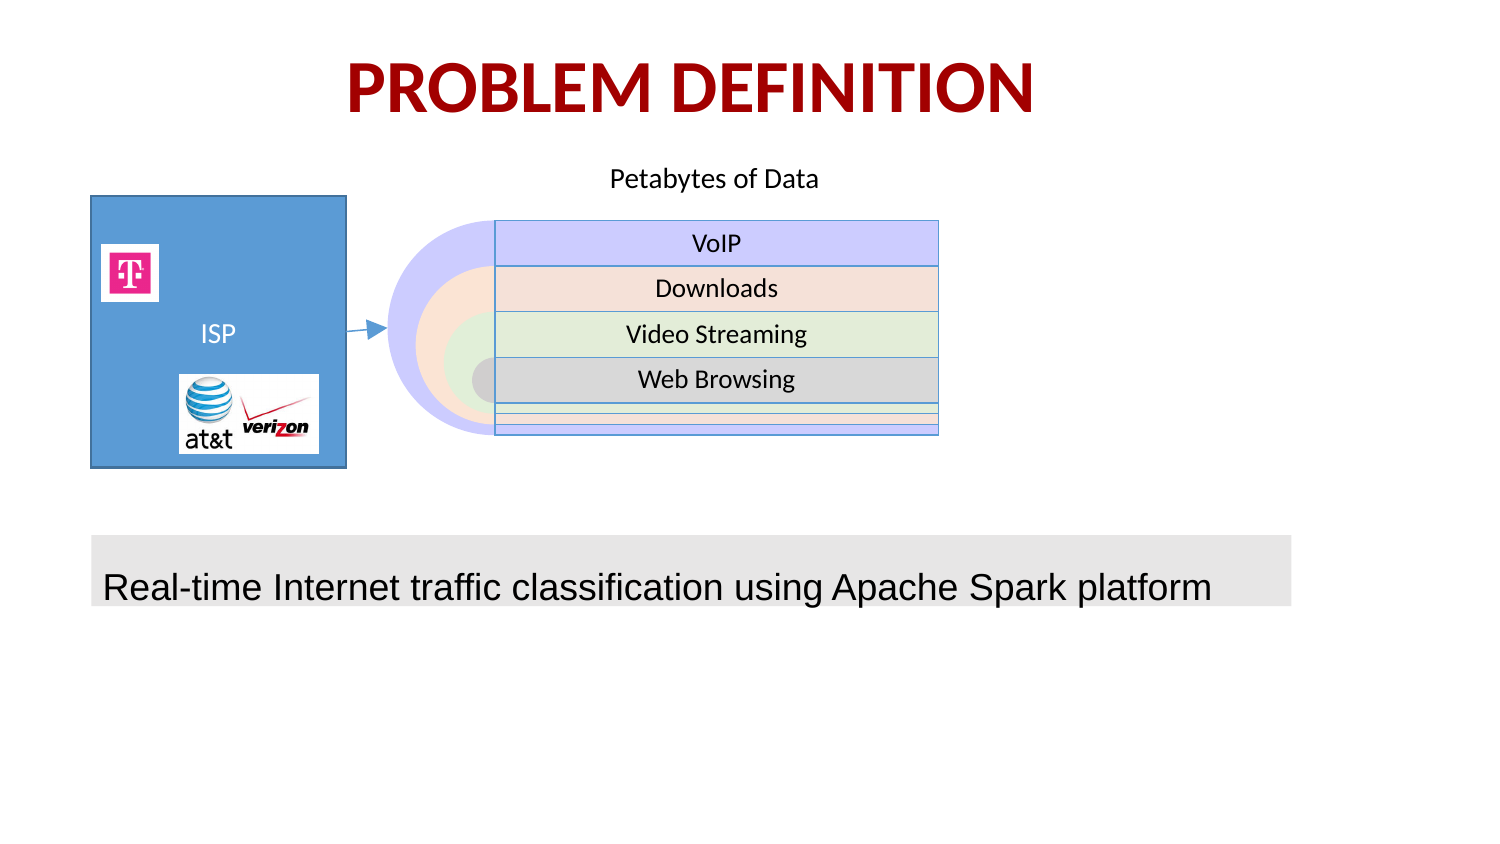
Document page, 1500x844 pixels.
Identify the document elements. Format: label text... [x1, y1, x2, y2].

text_box PROBLEM DEFINITION [91, 33, 1292, 132]
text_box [345, 327, 388, 332]
text_box Petabytes of Data [482, 153, 947, 199]
picture [101, 244, 159, 302]
text_box ISP [91, 195, 346, 468]
text_box Real-time Internet traffic classification using Apache Spark platform [91, 535, 1292, 607]
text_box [387, 220, 939, 436]
picture [179, 374, 320, 455]
